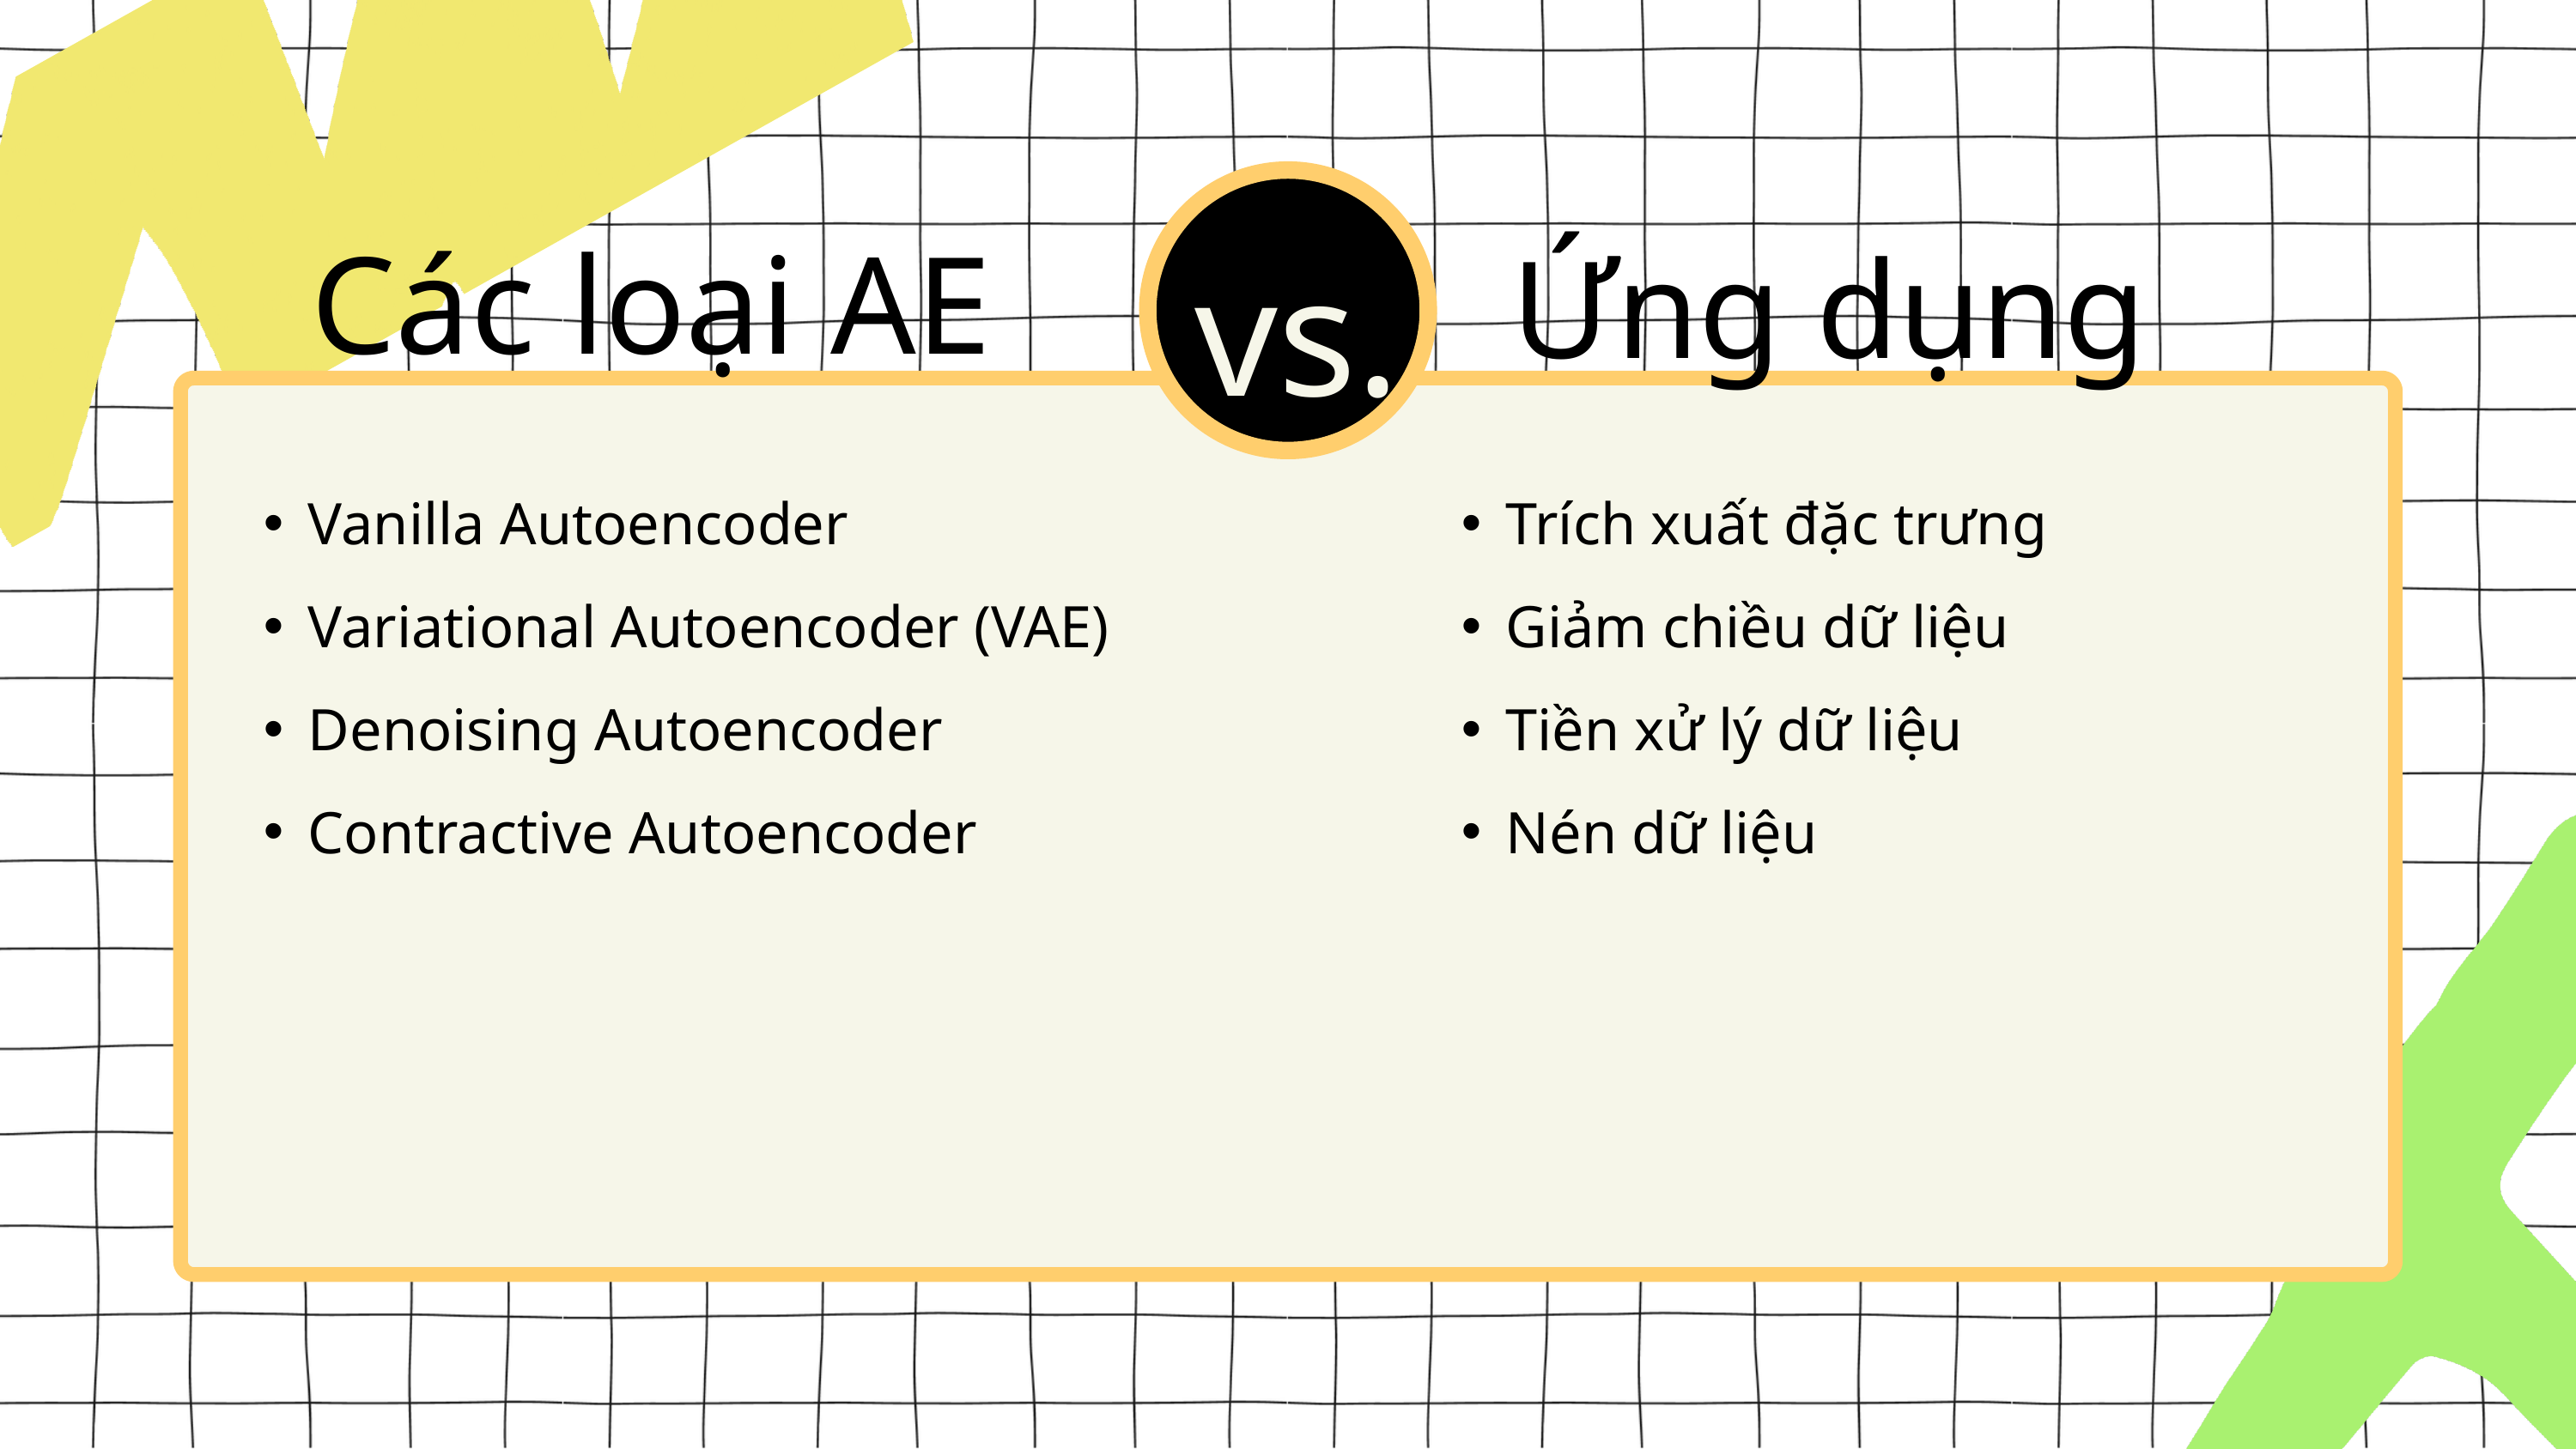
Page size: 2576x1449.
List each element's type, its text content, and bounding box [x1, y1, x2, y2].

text_box Ứng dụng [1511, 197, 2252, 374]
text_box Các loại AE [311, 192, 1078, 374]
text_box [2074, 806, 2576, 1449]
text_box [0, 0, 150, 85]
text_box [0, 0, 963, 555]
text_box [1147, 169, 1429, 452]
text_box [0, 458, 2074, 1449]
text_box [647, 0, 2576, 806]
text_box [179, 378, 2396, 1275]
